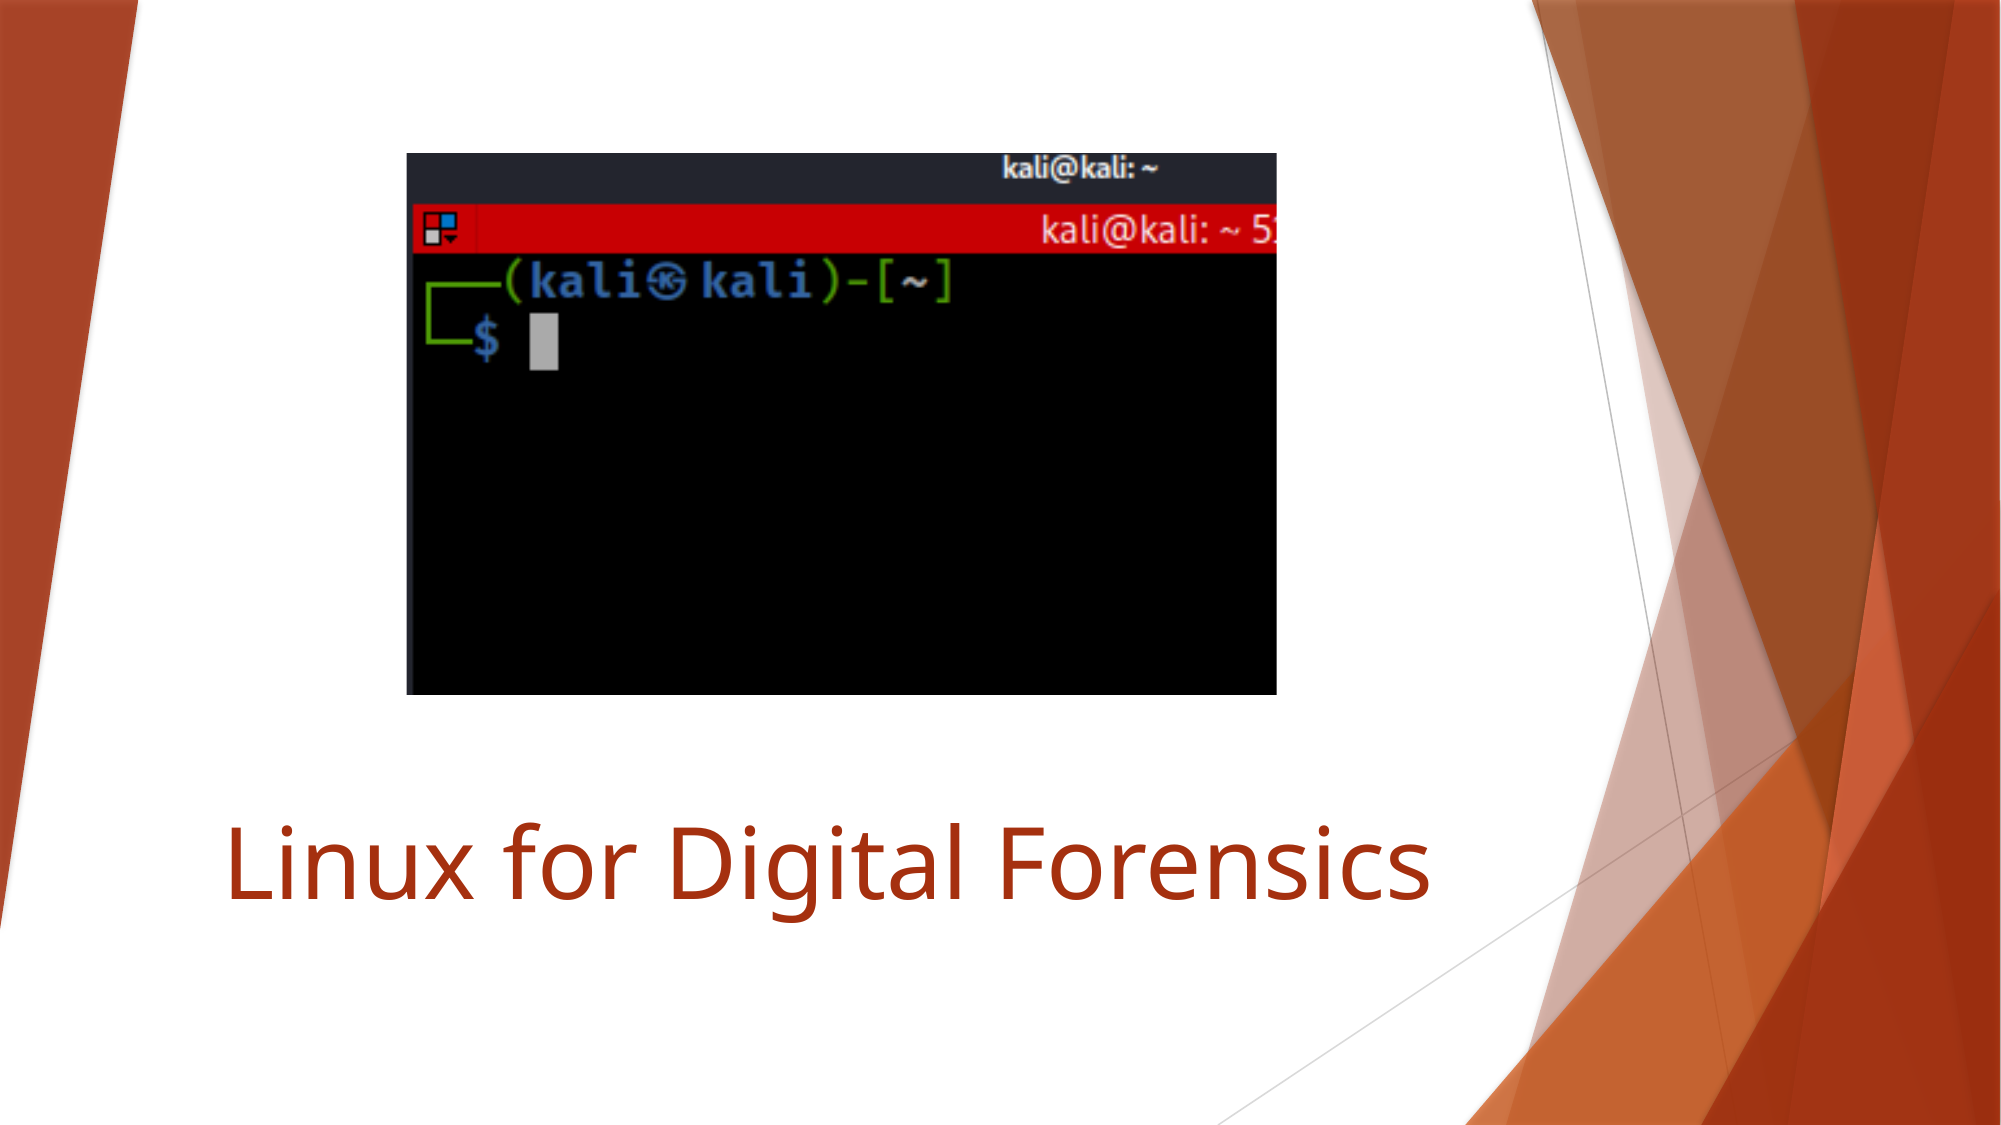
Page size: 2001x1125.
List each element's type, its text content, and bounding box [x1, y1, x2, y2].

picture [406, 152, 1278, 695]
title Linux for Digital Forensics [161, 746, 1522, 927]
